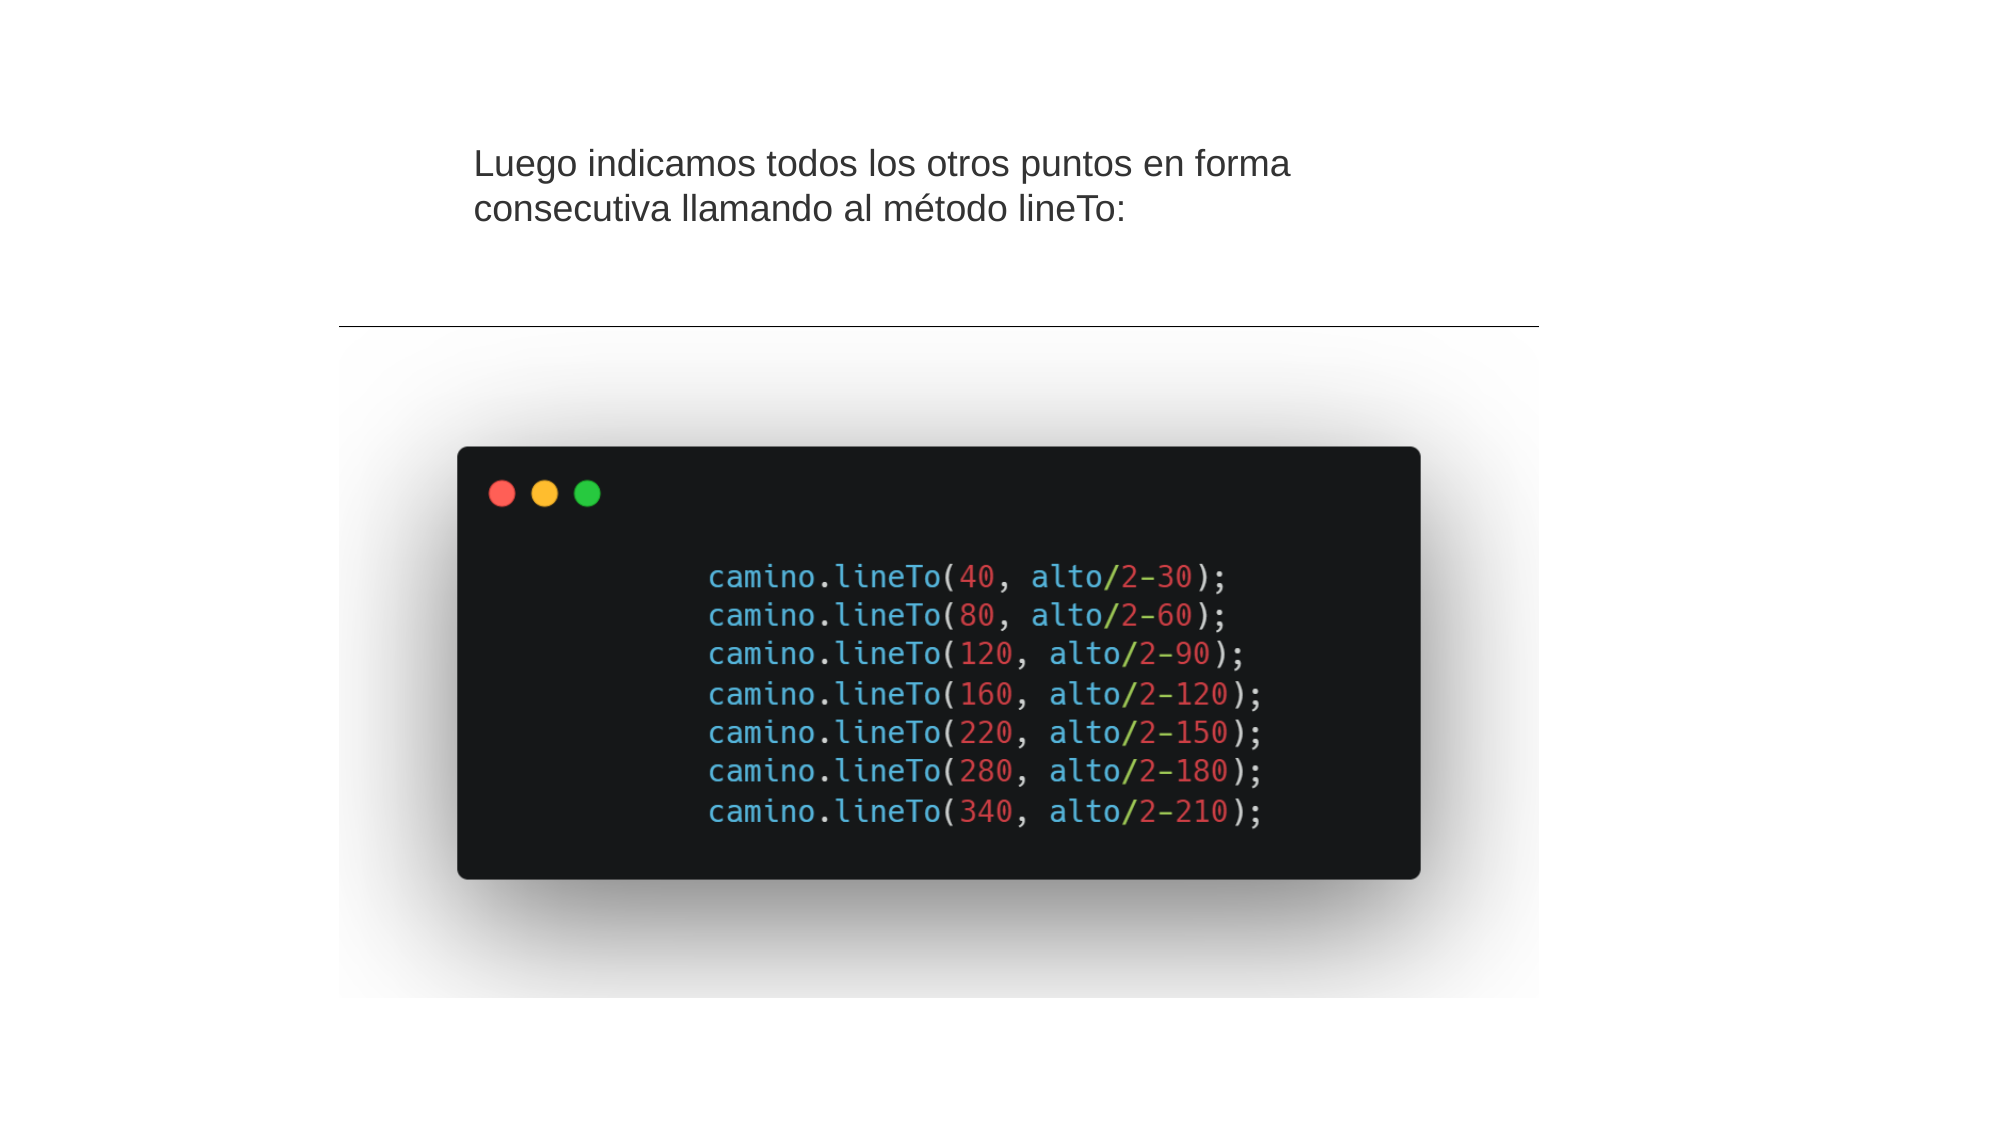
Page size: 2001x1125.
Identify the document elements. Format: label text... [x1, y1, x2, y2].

picture [339, 326, 1539, 998]
text_box Luego indicamos todos los otros puntos en forma consecutiva llamando al método lineTo: [458, 131, 1459, 237]
